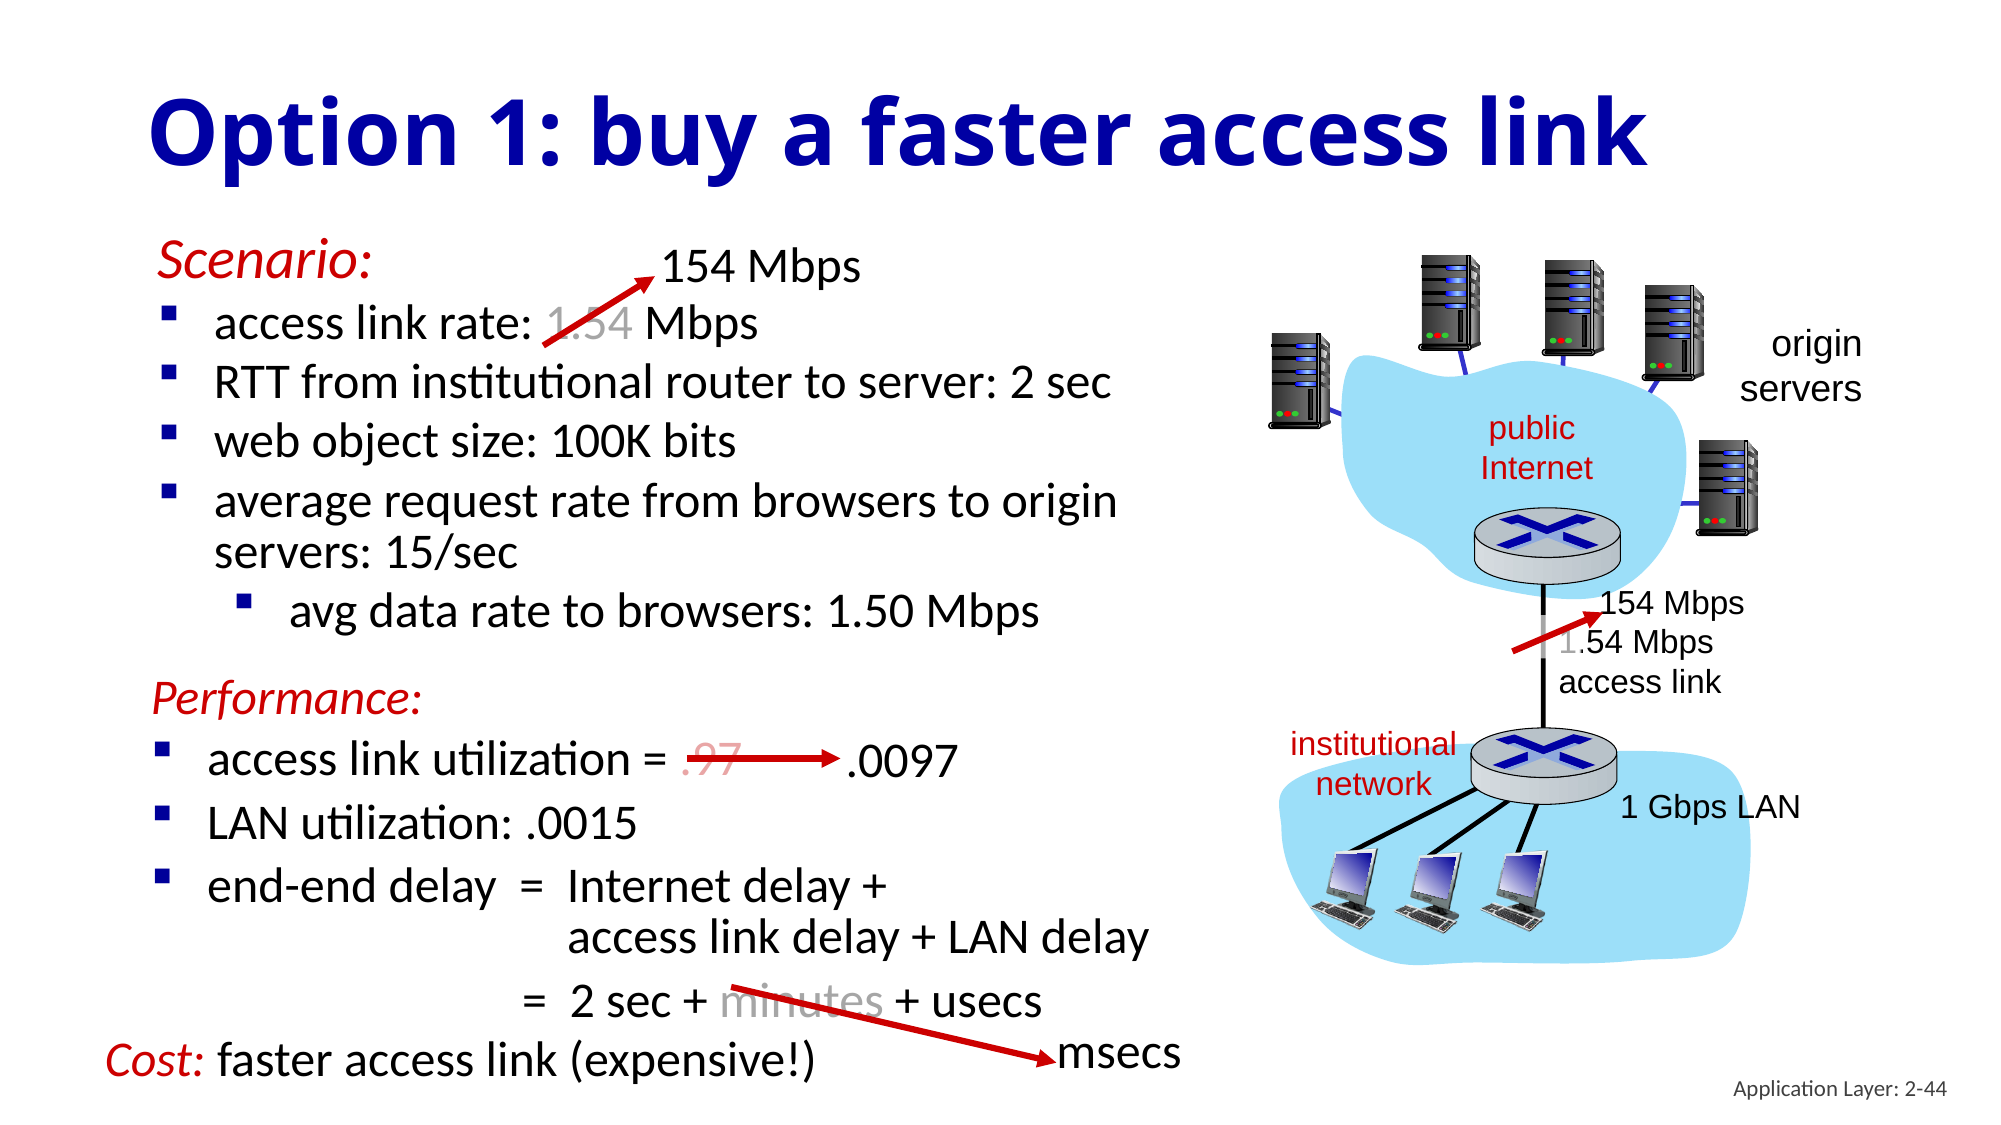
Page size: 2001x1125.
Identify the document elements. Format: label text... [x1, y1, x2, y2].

text_box [1279, 805, 1751, 966]
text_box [1463, 846, 1550, 938]
text_box 1 Gbps LAN [1605, 777, 1817, 832]
text_box Performance: access link utilization = .97 LAN utilization: .0015 end-end delay = Internet delay + access link delay + LAN delay = 2 sec + minutes + usecs [136, 666, 1187, 1018]
text_box institutional network [1275, 714, 1473, 810]
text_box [667, 719, 1091, 796]
text_box Scenario: access link rate: 1.54 Mbps RTT from institutional router to server: 2 sec web object size: 100K bits average request rate from browsers to origin servers: 15/sec avg data rate to browsers: 1.50 Mbps [142, 223, 1148, 637]
text_box Cost: faster access link (expensive!) [90, 1018, 945, 1094]
slide_number Application Layer: 2-44 [1512, 1056, 1963, 1117]
text_box [1618, 750, 1736, 777]
text_box 1.54 Mbps access link [1543, 659, 1739, 708]
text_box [1293, 844, 1380, 936]
title Option 1: buy a faster access link [131, 62, 1856, 209]
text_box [1470, 727, 1617, 805]
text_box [536, 224, 1845, 659]
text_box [1377, 848, 1464, 940]
text_box origin servers [1845, 311, 1878, 417]
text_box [713, 972, 1223, 1087]
